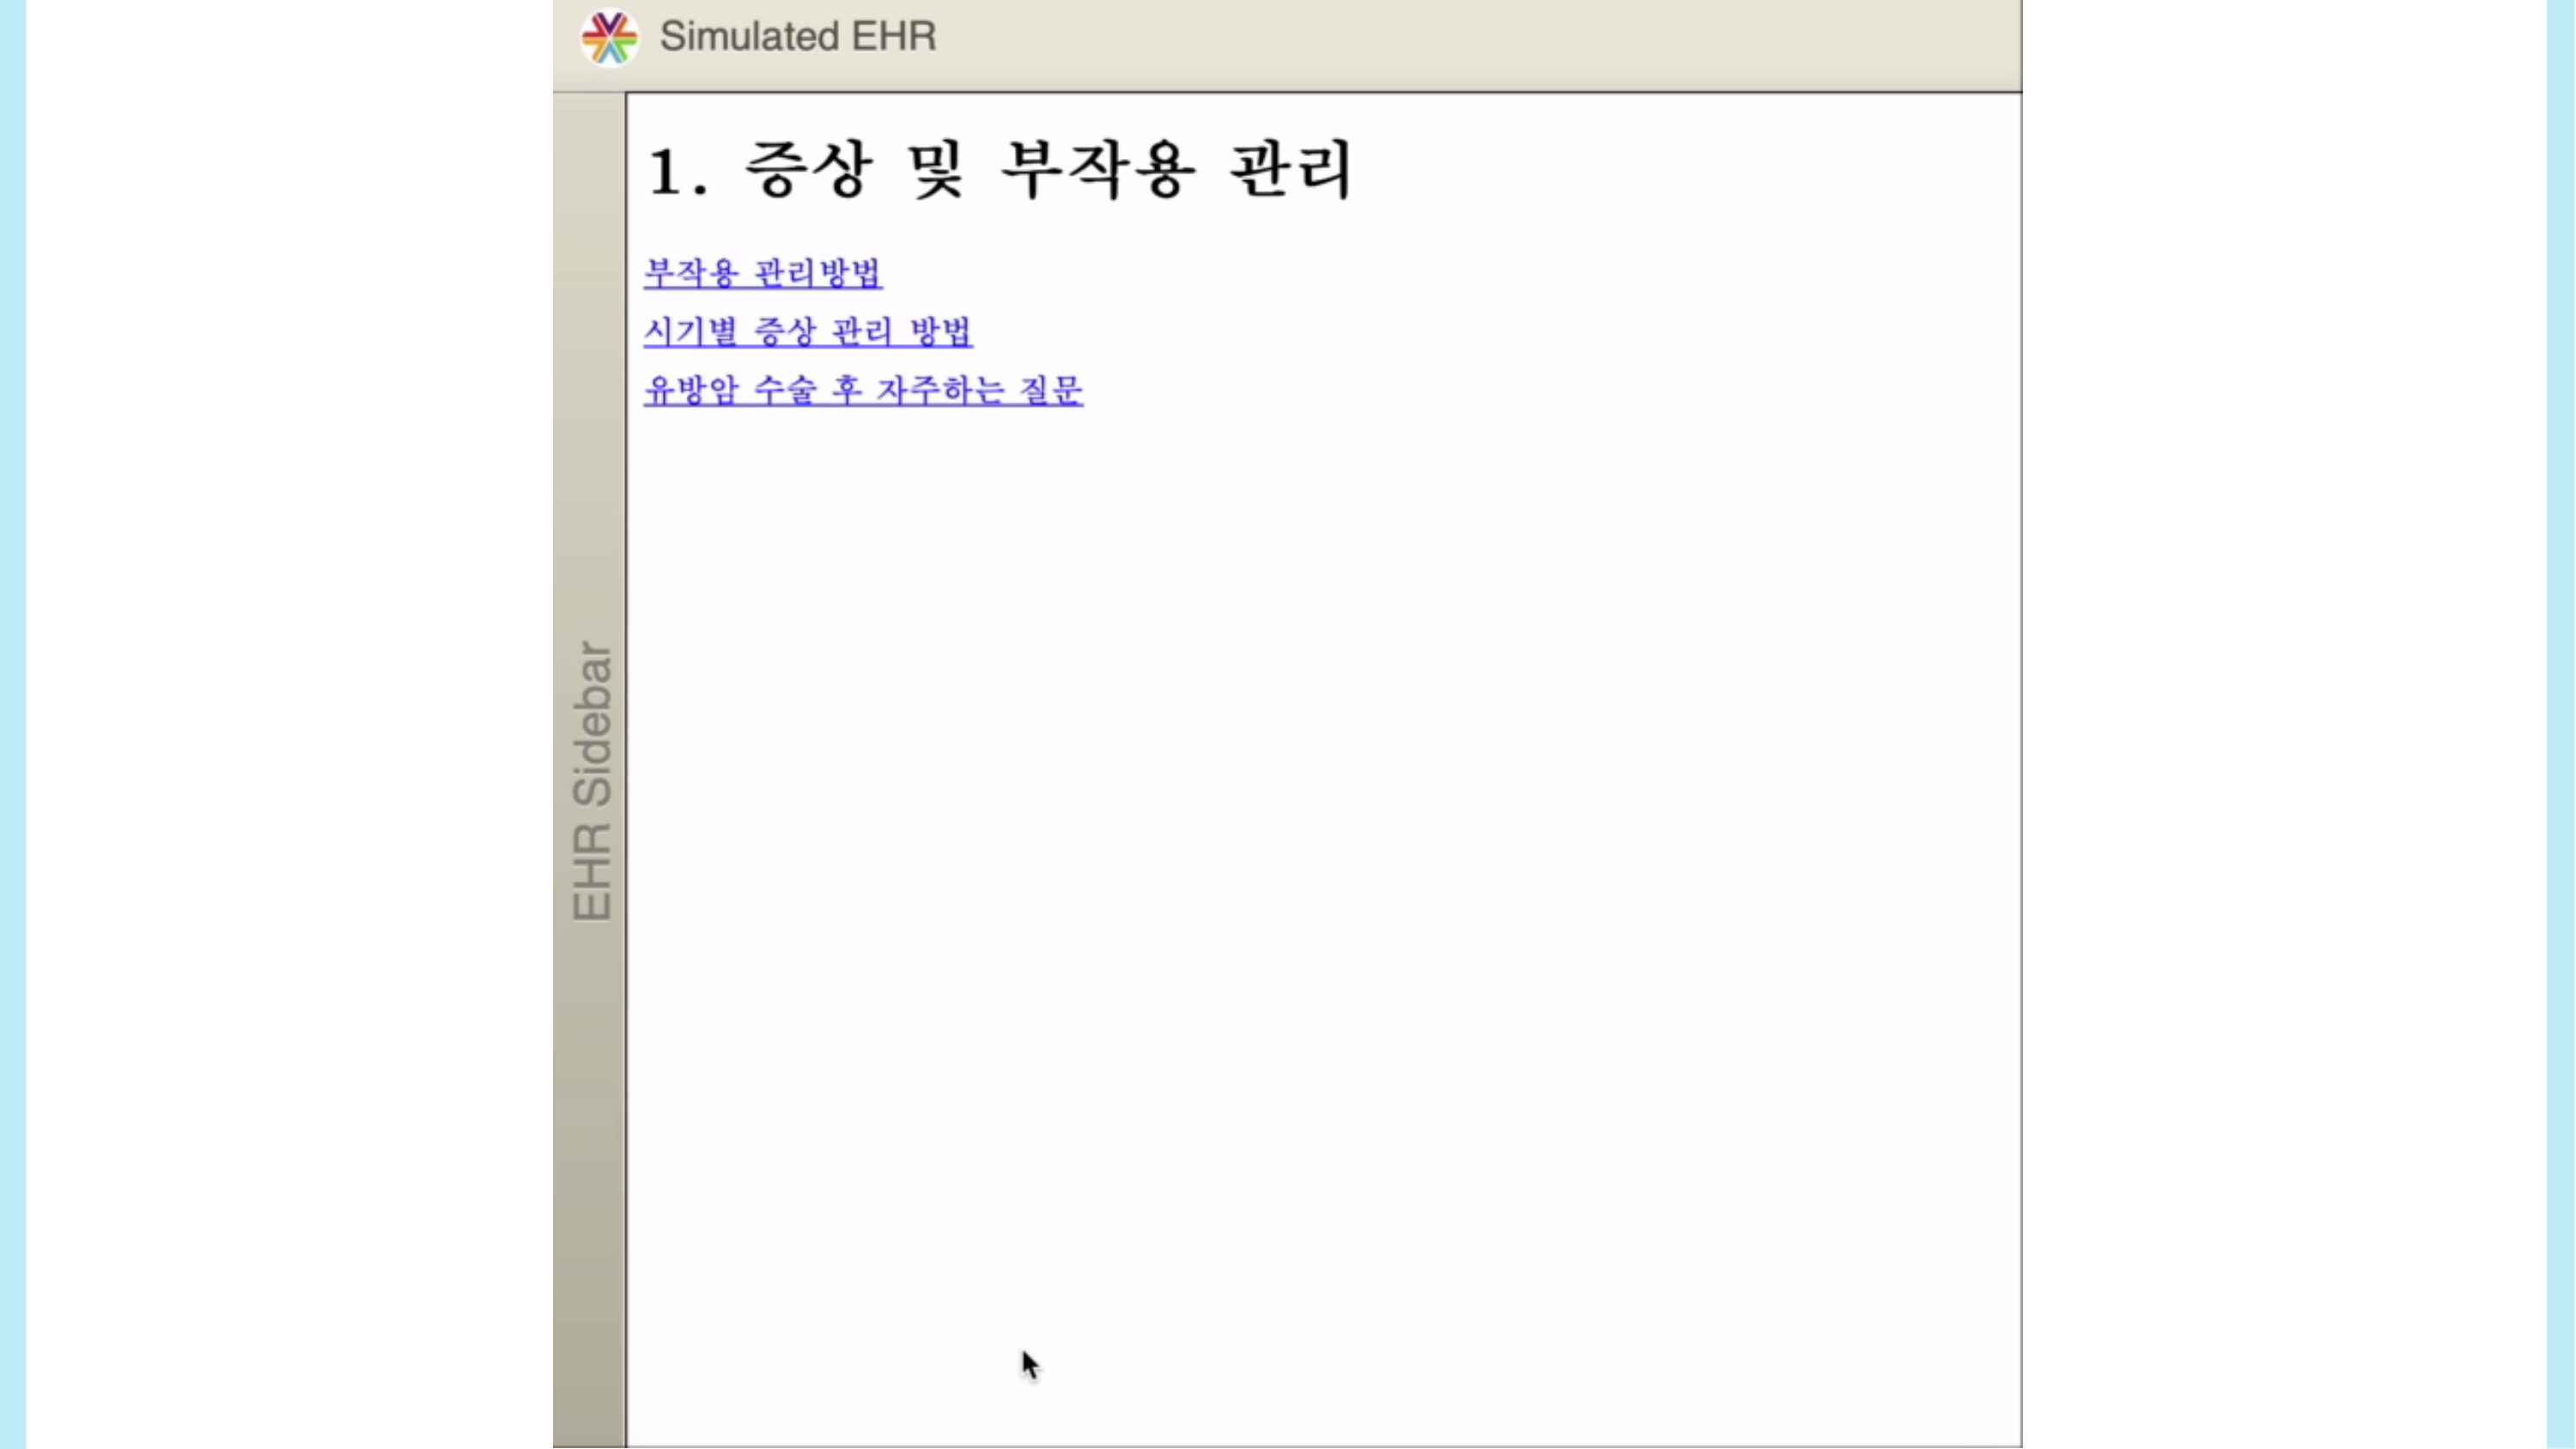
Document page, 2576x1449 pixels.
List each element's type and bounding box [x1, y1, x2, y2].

picture [0, 0, 27, 1449]
picture [2547, 0, 2576, 1449]
text_box [552, 0, 2024, 1449]
